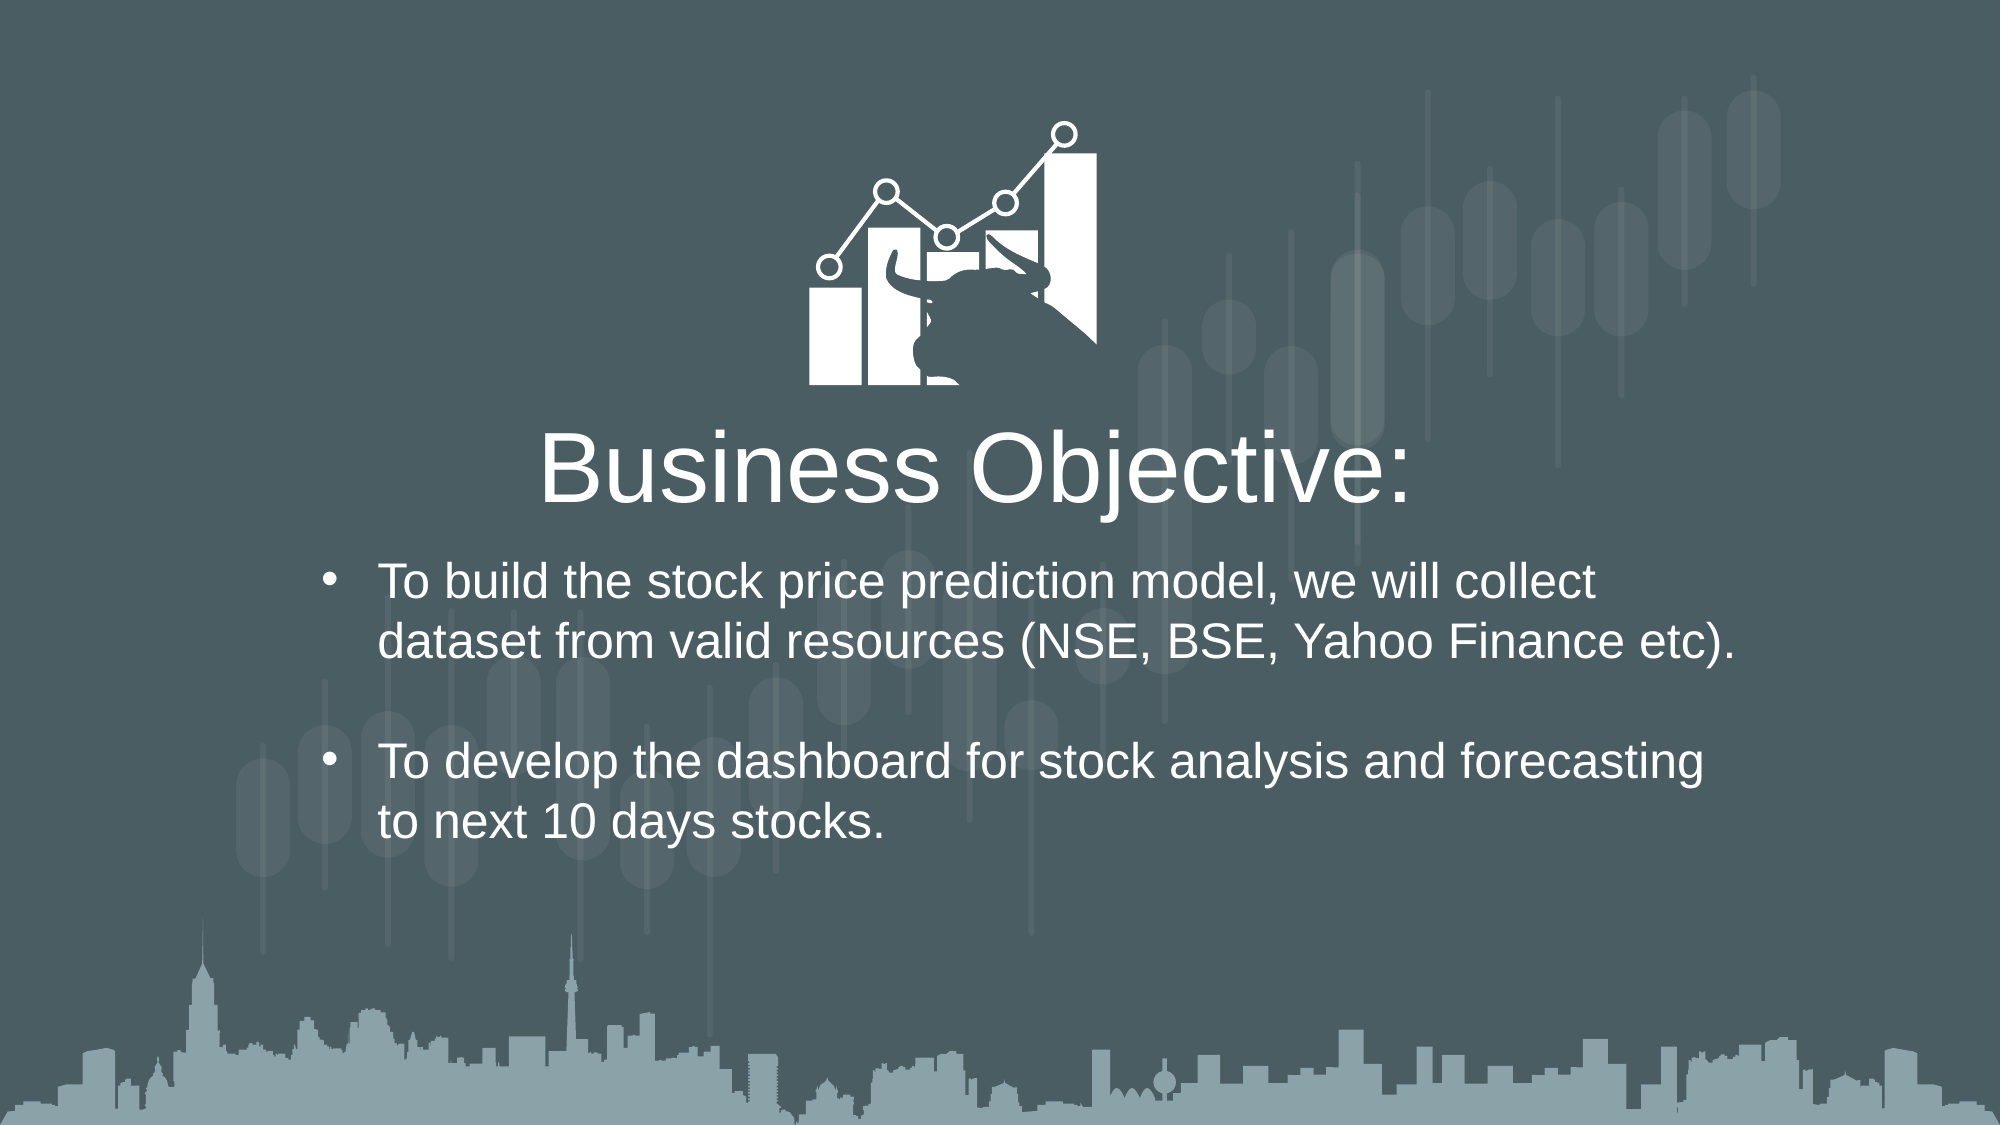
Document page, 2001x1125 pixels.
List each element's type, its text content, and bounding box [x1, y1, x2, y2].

text_box [925, 279, 951, 283]
text_box [867, 279, 922, 387]
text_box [817, 123, 1076, 279]
text_box Business Objective: [397, 394, 1555, 530]
text_box [1043, 152, 1098, 347]
text_box To build the stock price prediction model, we will collect dataset from valid resources (NSE, BSE, Yahoo Finance etc). To develop the dashboard for stock analysis and forecasting to next 10 days stocks. [306, 541, 1762, 856]
text_box [925, 373, 962, 387]
text_box [925, 311, 933, 330]
text_box [808, 287, 863, 386]
text_box [1028, 289, 1039, 301]
text_box [925, 298, 934, 305]
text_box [0, 917, 2000, 1125]
